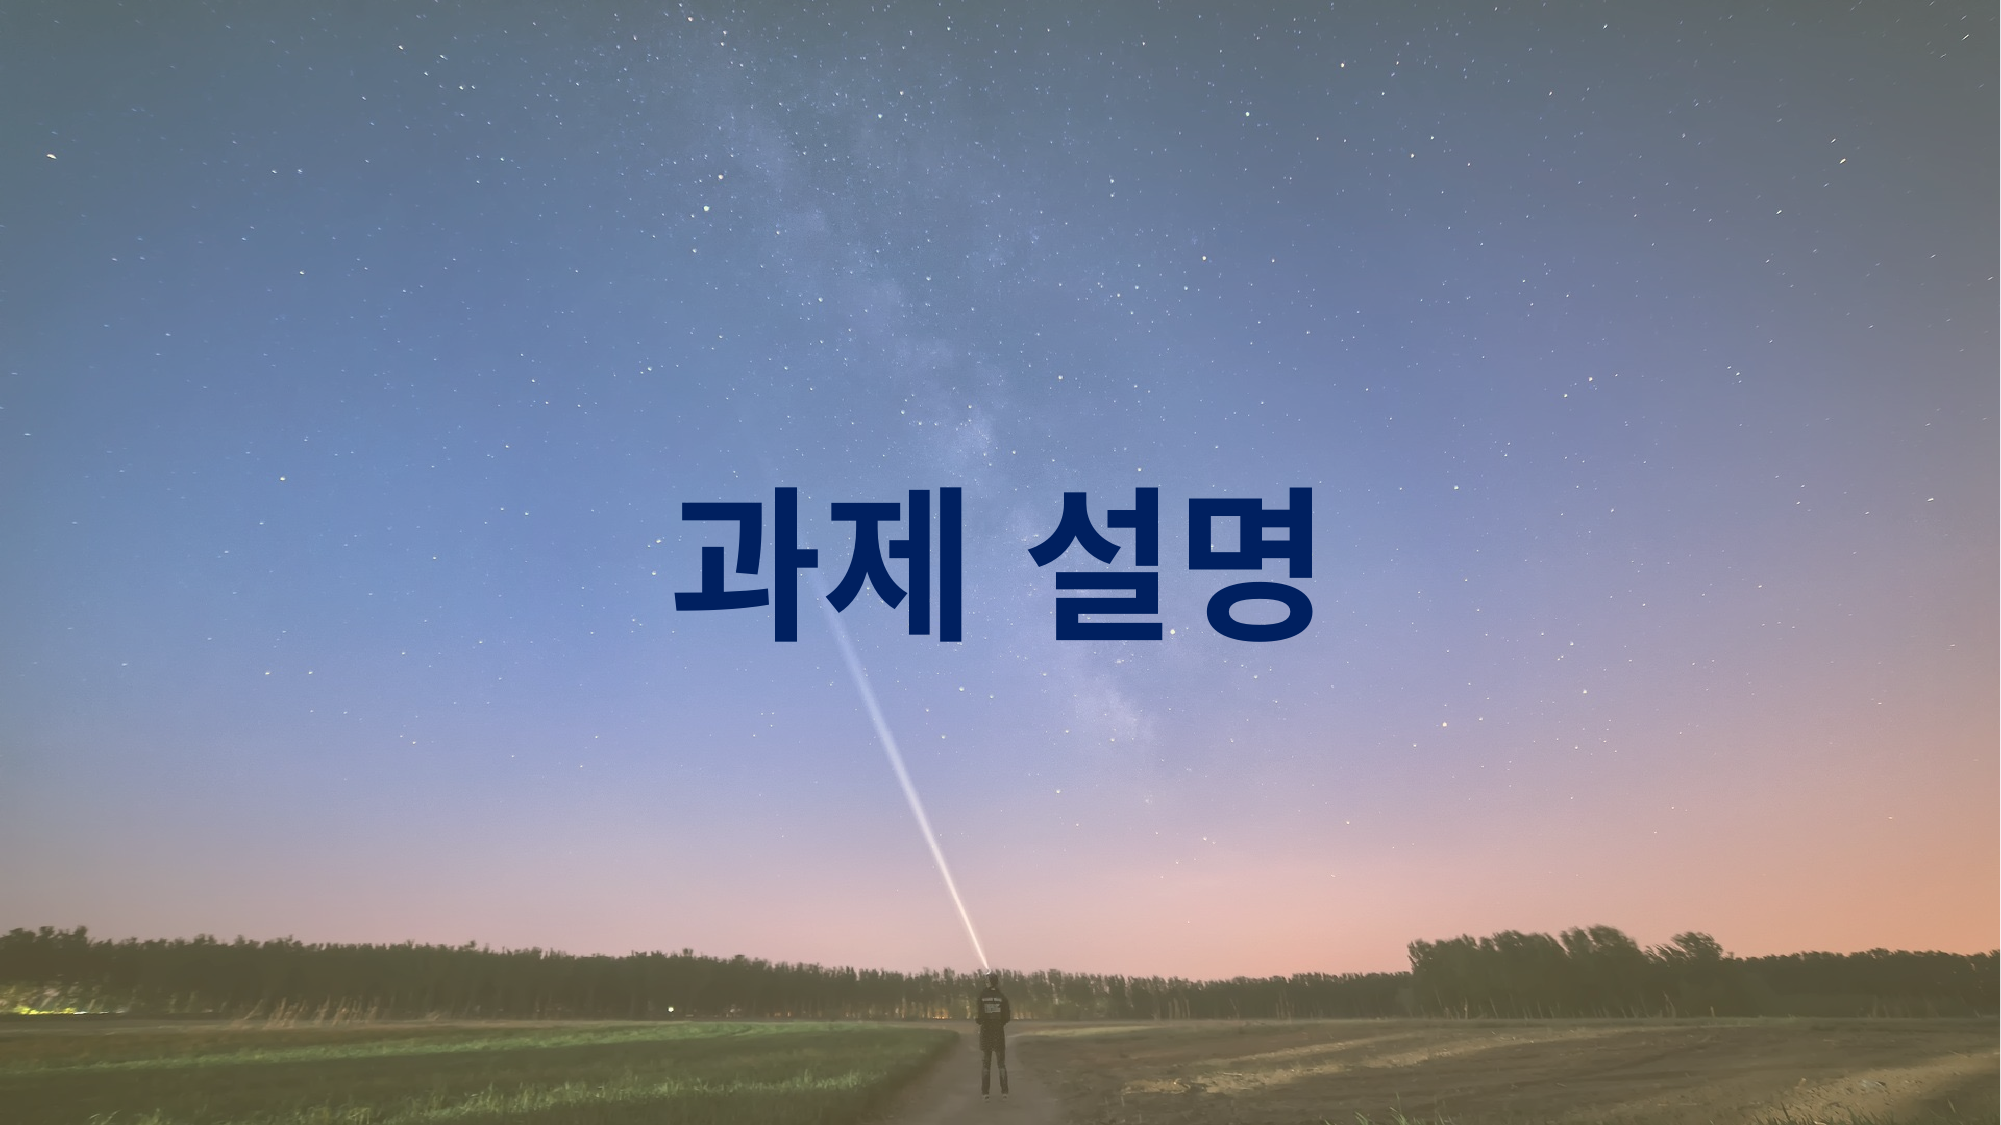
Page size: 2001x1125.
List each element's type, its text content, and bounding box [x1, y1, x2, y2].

text_box [0, 0, 2000, 1125]
text_box 과제 설명 [654, 453, 1346, 669]
